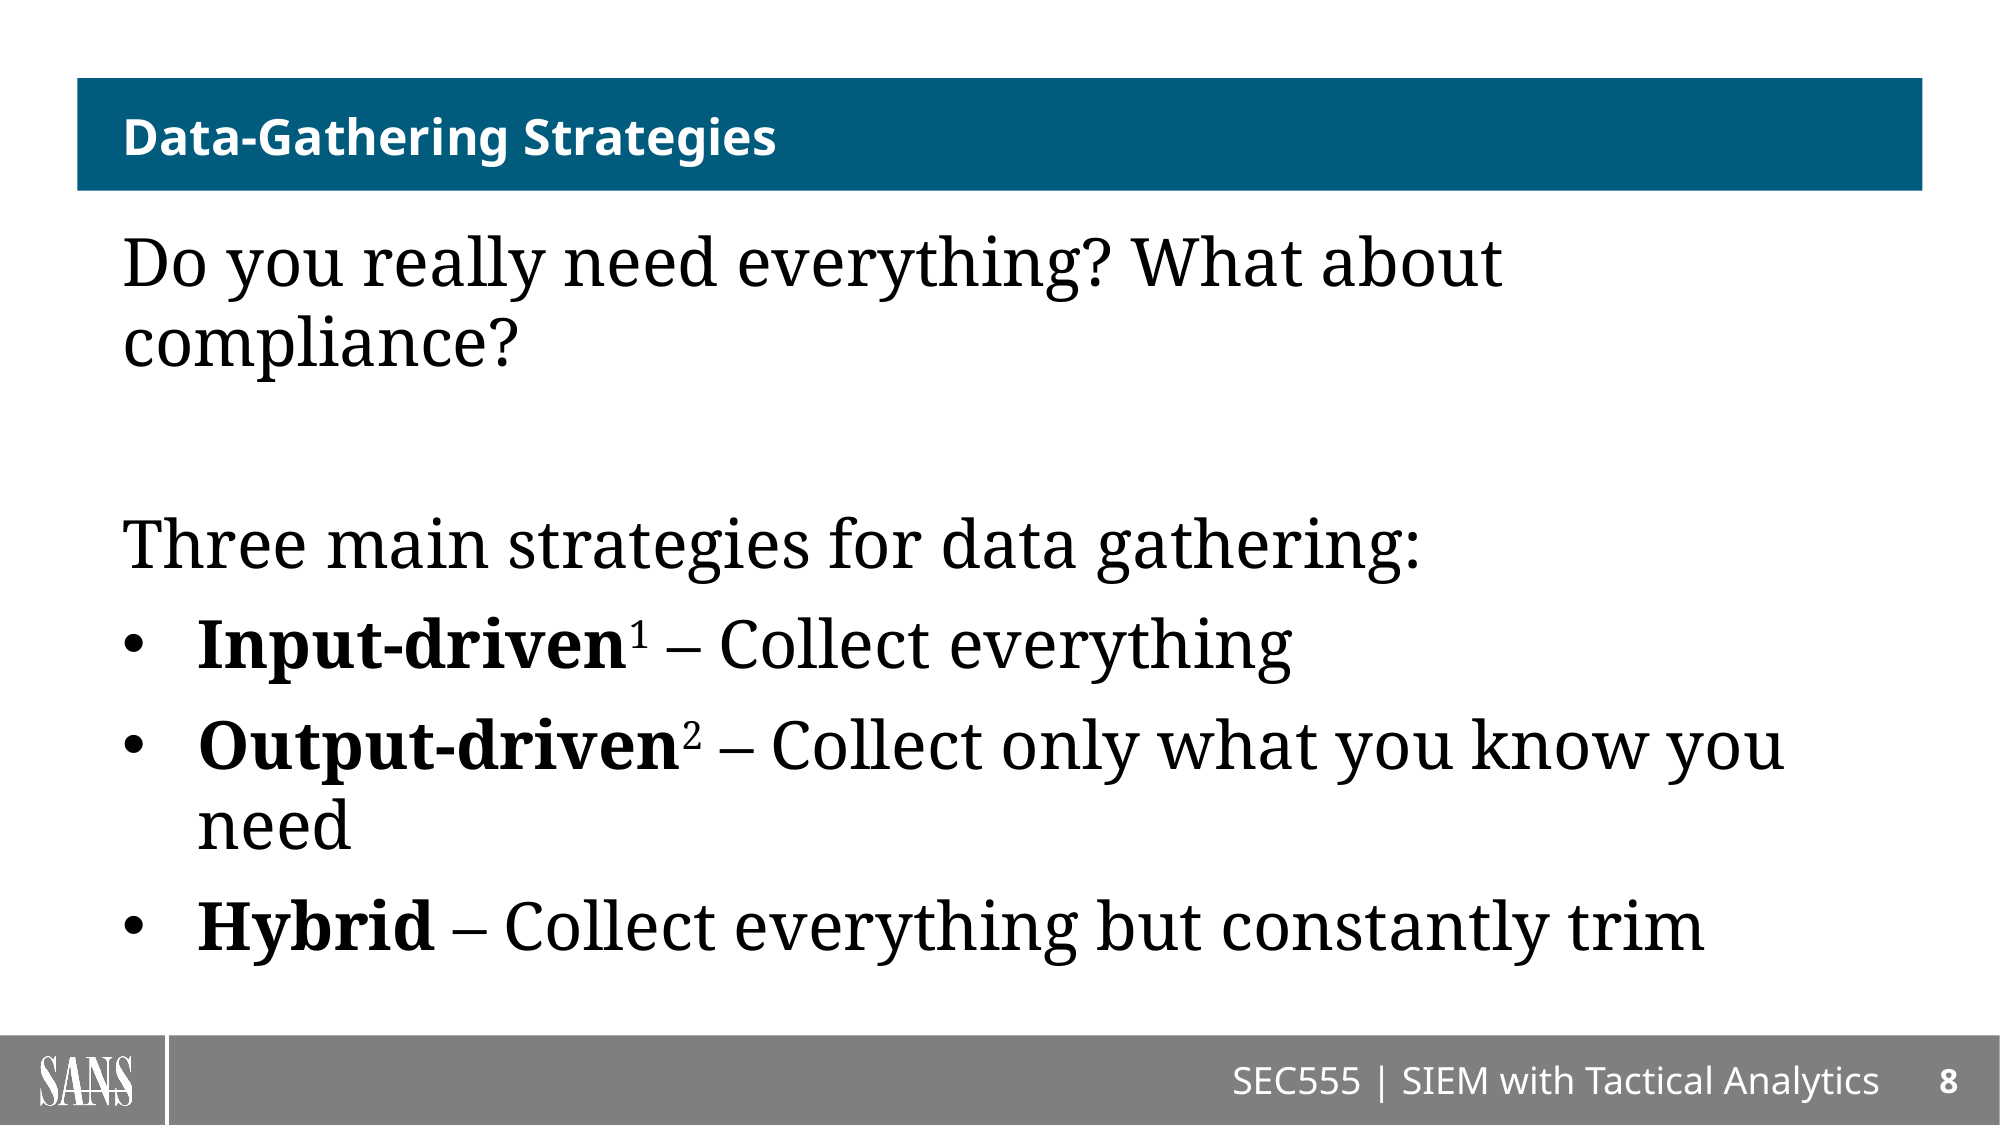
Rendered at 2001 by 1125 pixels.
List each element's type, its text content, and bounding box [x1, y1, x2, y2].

list Do you really need everything? What about compliance? Three main strategies for data gathering: Input-driven1 – Collect everything Output-driven2 – Collect only what you know you need Hybrid – Collect everything but constantly trim [107, 212, 1893, 1013]
title Data-Gathering Strategies [107, 78, 1893, 191]
